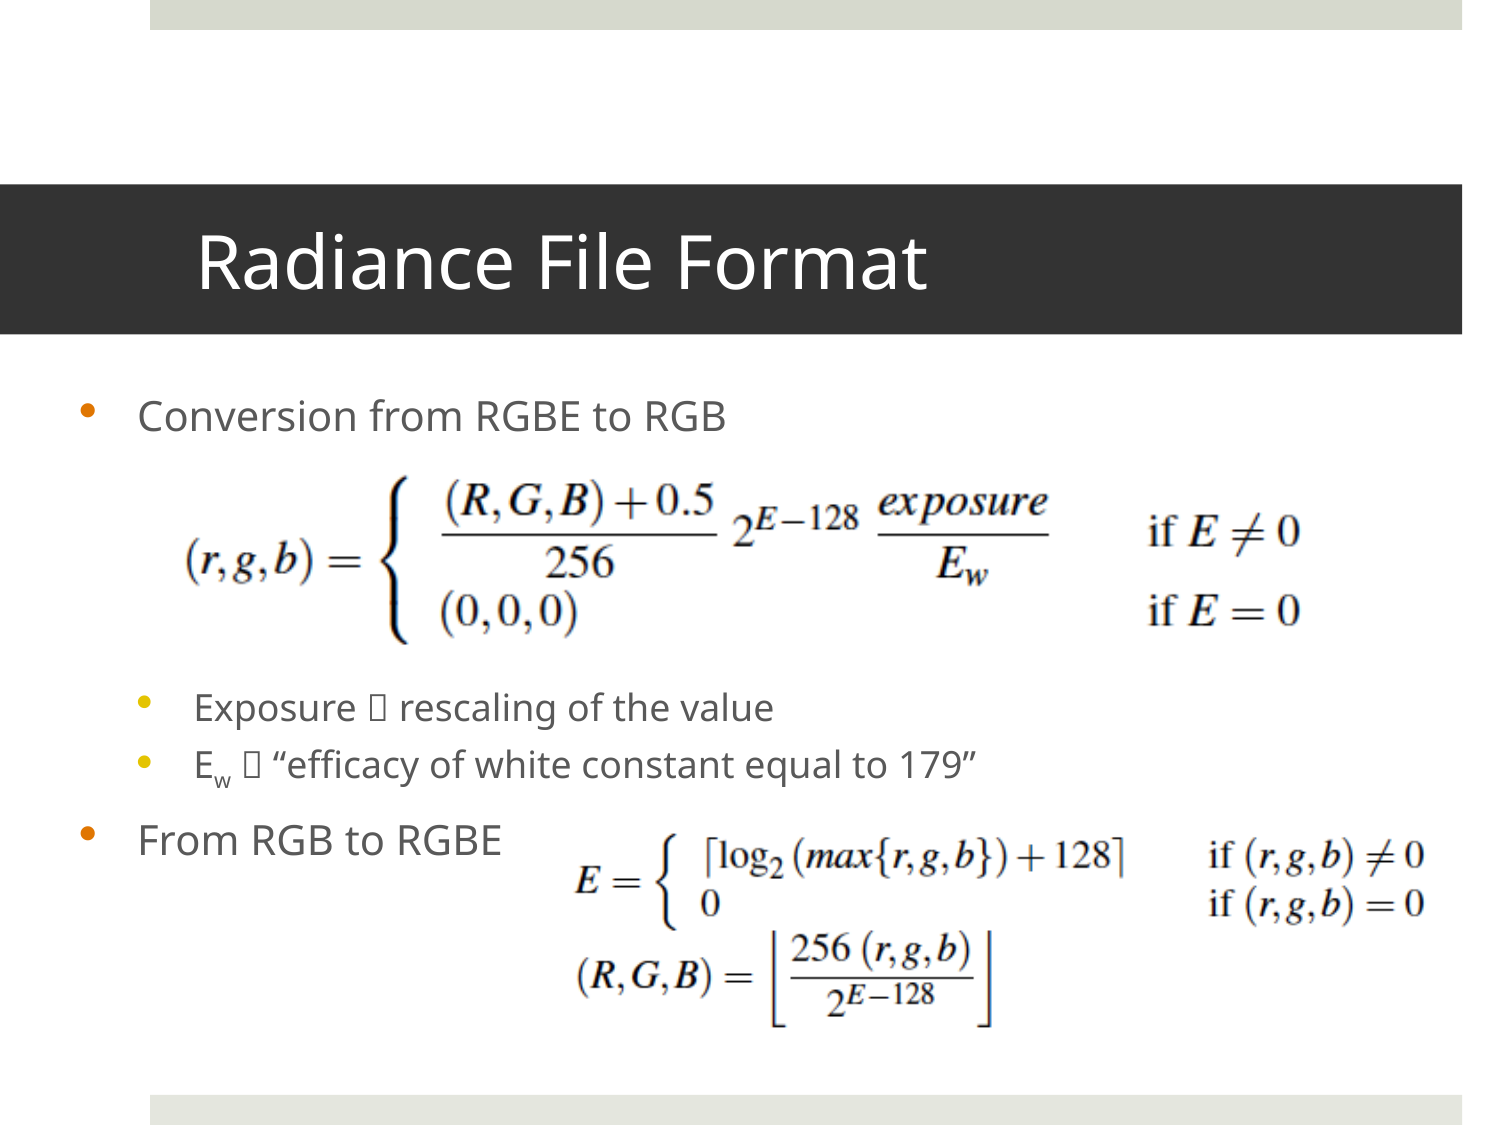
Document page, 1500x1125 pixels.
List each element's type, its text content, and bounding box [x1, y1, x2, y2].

picture [525, 827, 1463, 1042]
title Radiance File Format [0, 184, 1463, 335]
picture [146, 456, 1354, 669]
text_box Exposure  rescaling of the value Ew  “efficacy of white constant equal to 179” From RGB to RGBE [65, 676, 1463, 880]
list Conversion from RGBE to RGB [65, 382, 1315, 466]
